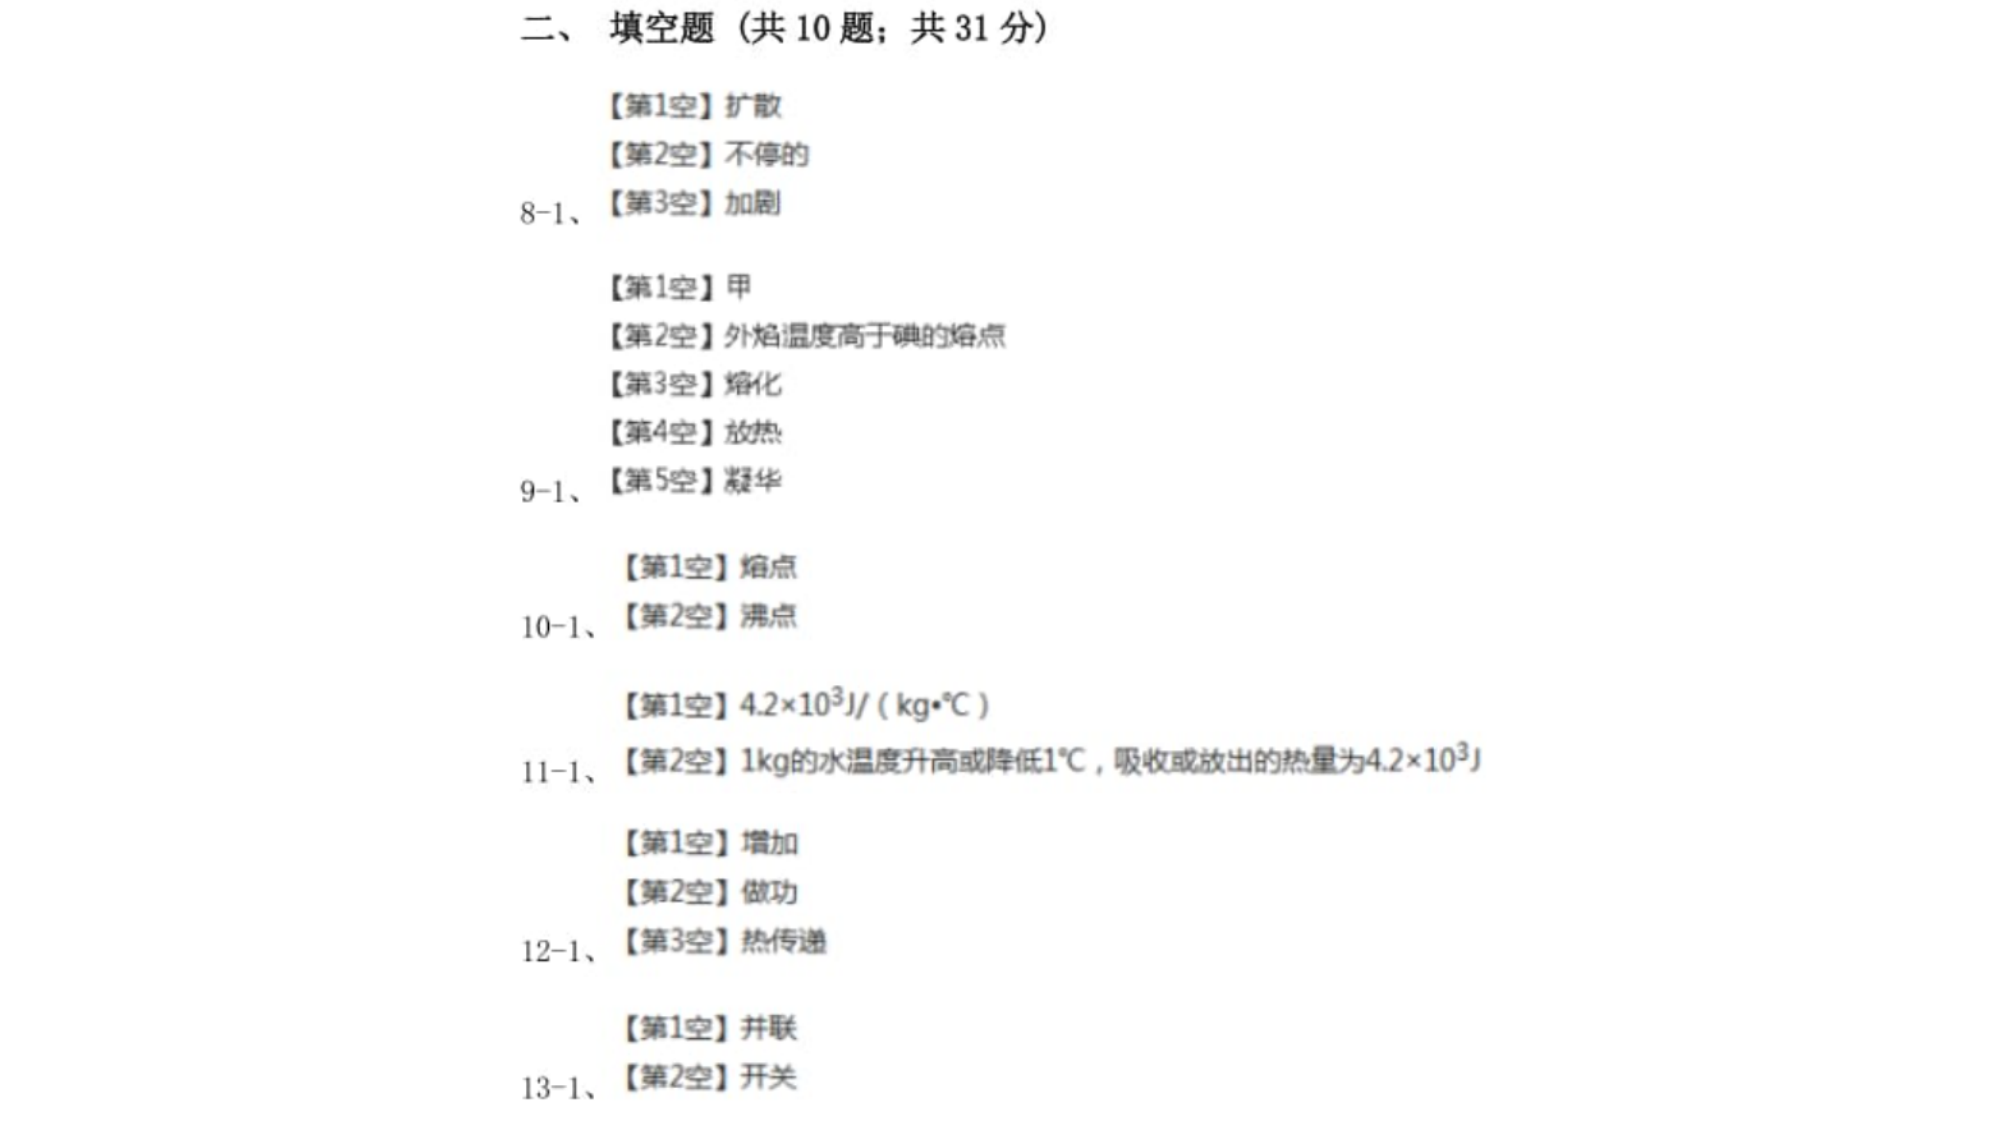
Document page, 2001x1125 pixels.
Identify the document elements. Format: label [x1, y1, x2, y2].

picture [493, 0, 1507, 1125]
